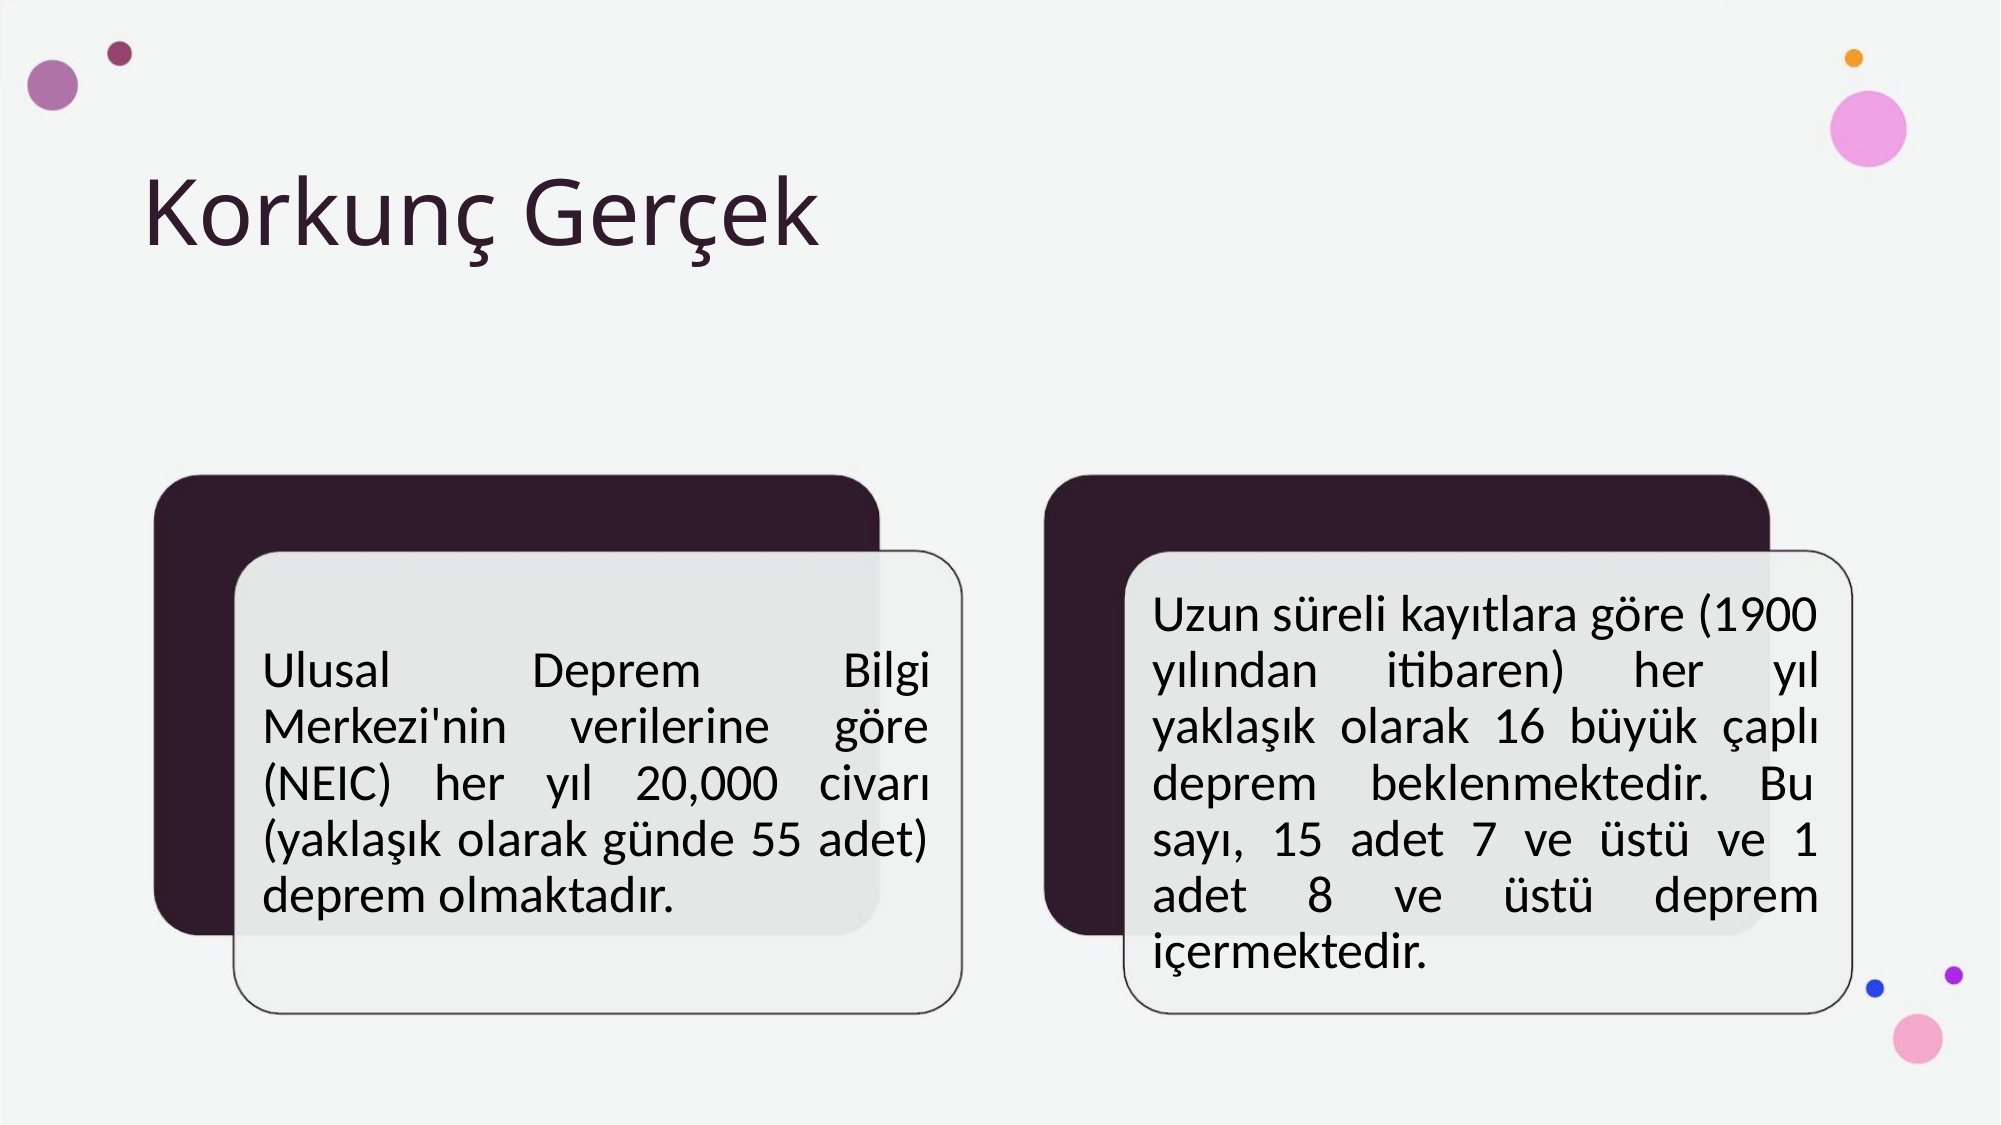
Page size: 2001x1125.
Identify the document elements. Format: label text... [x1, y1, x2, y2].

text_box Uzun süreli kayıtlara göre (1900 yılından itibaren) her yıl yaklaşık olarak 16 büyük çaplı deprem beklenmektedir. Bu sayı, 15 adet 7 ve üstü ve 1 adet 8 ve üstü deprem içermektedir. [1152, 589, 1848, 980]
text_box Bilgi [843, 645, 957, 699]
text_box Korkunç Gerçek [141, 160, 824, 264]
text_box Ulusal [262, 645, 418, 699]
text_box Merkezi'nin verilerine göre (NEIC) her yıl 20,000 civarı (yaklaşık olarak günde 55 adet) deprem olmaktadır. [262, 702, 959, 924]
text_box [0, 0, 2000, 1125]
text_box Deprem [532, 645, 729, 699]
